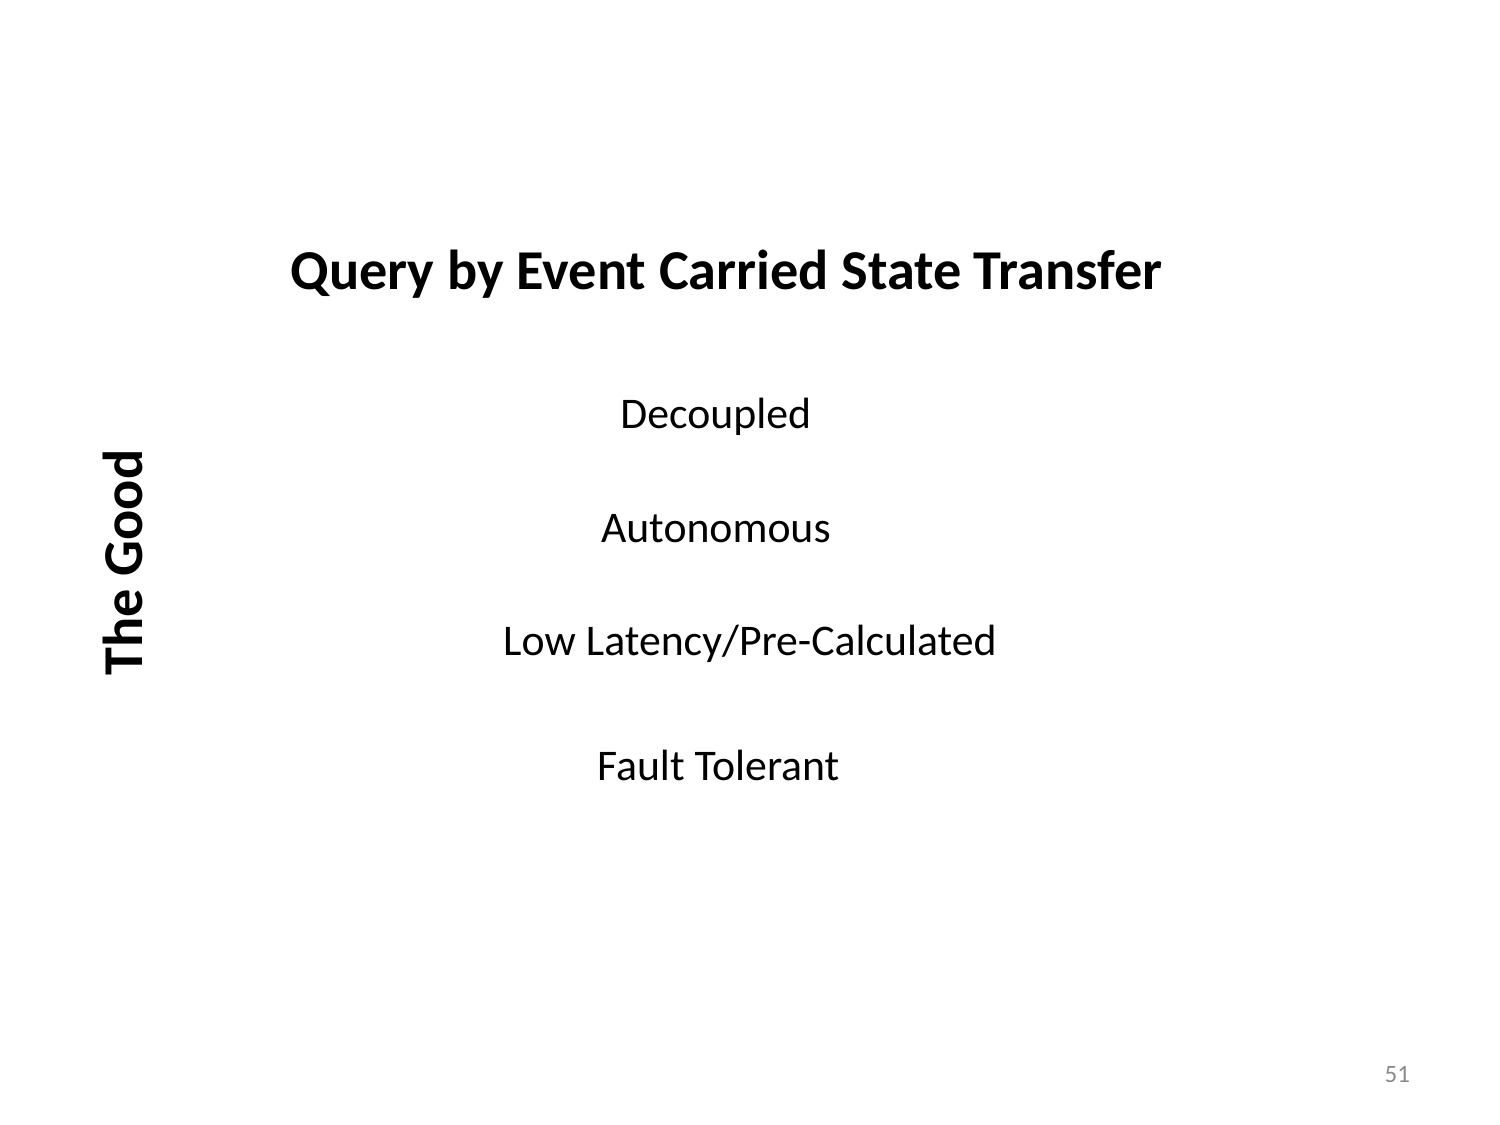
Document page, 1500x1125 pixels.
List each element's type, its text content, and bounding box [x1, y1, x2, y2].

text_box Query by Event Carried State Transfer [256, 225, 1198, 308]
text_box Fault Tolerant [582, 729, 855, 797]
text_box Decoupled [605, 377, 827, 445]
text_box Autonomous [586, 491, 846, 559]
text_box The Good [78, 350, 162, 775]
slide_number 51 [1074, 1042, 1425, 1103]
text_box Low Latency/Pre-Calculated [488, 604, 1012, 672]
